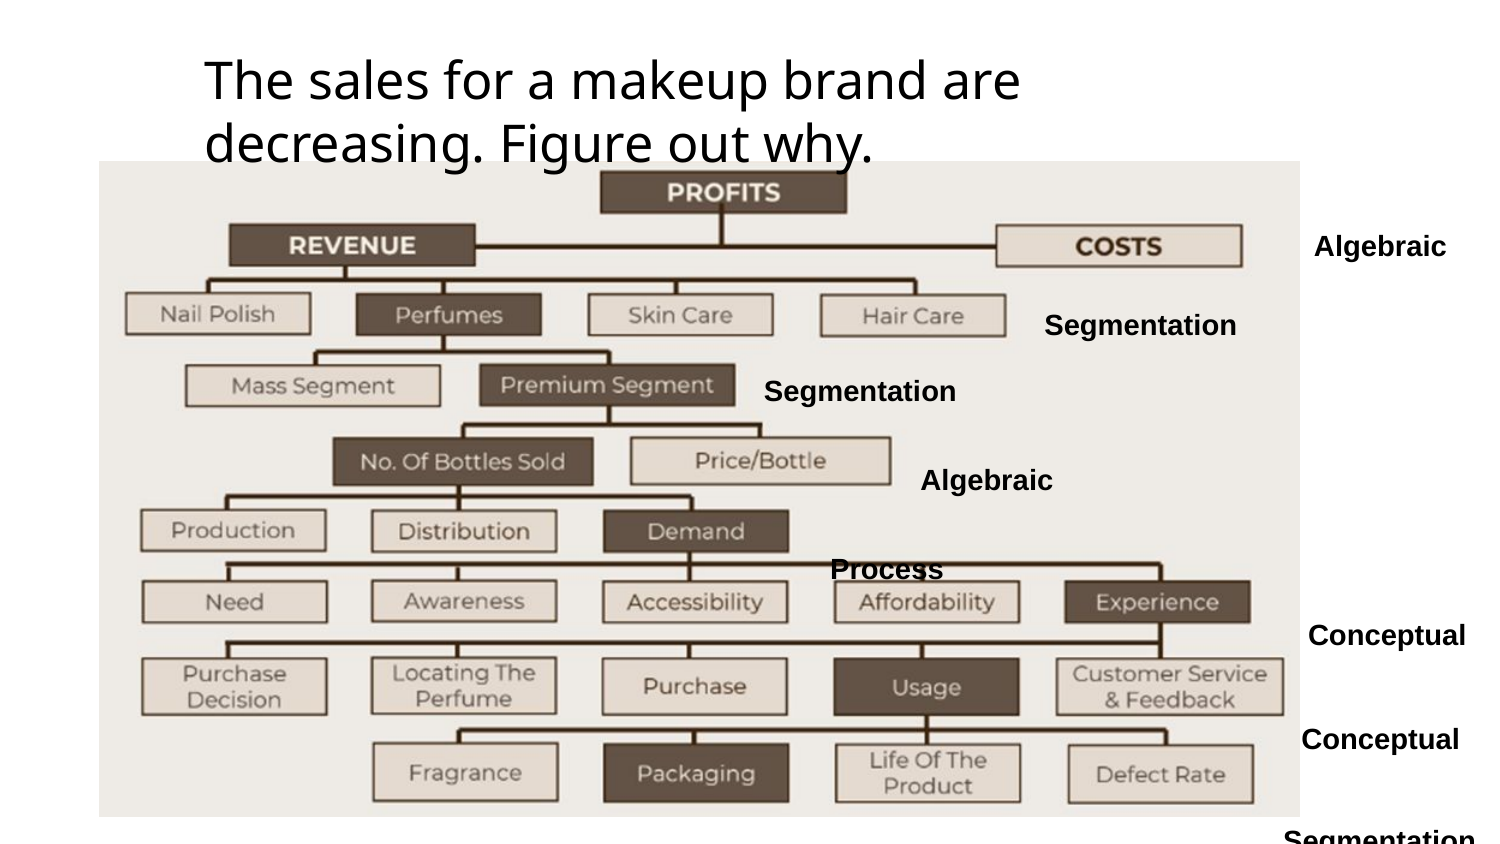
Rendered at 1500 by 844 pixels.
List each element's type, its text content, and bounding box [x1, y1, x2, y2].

text_box Algebraic Segmentation Segmentation Algebraic Process Conceptual Conceptual Segmentation [761, 225, 1489, 844]
picture [99, 161, 1301, 817]
title The sales for a makeup brand are decreasing. Figure out why. [202, 45, 1298, 161]
